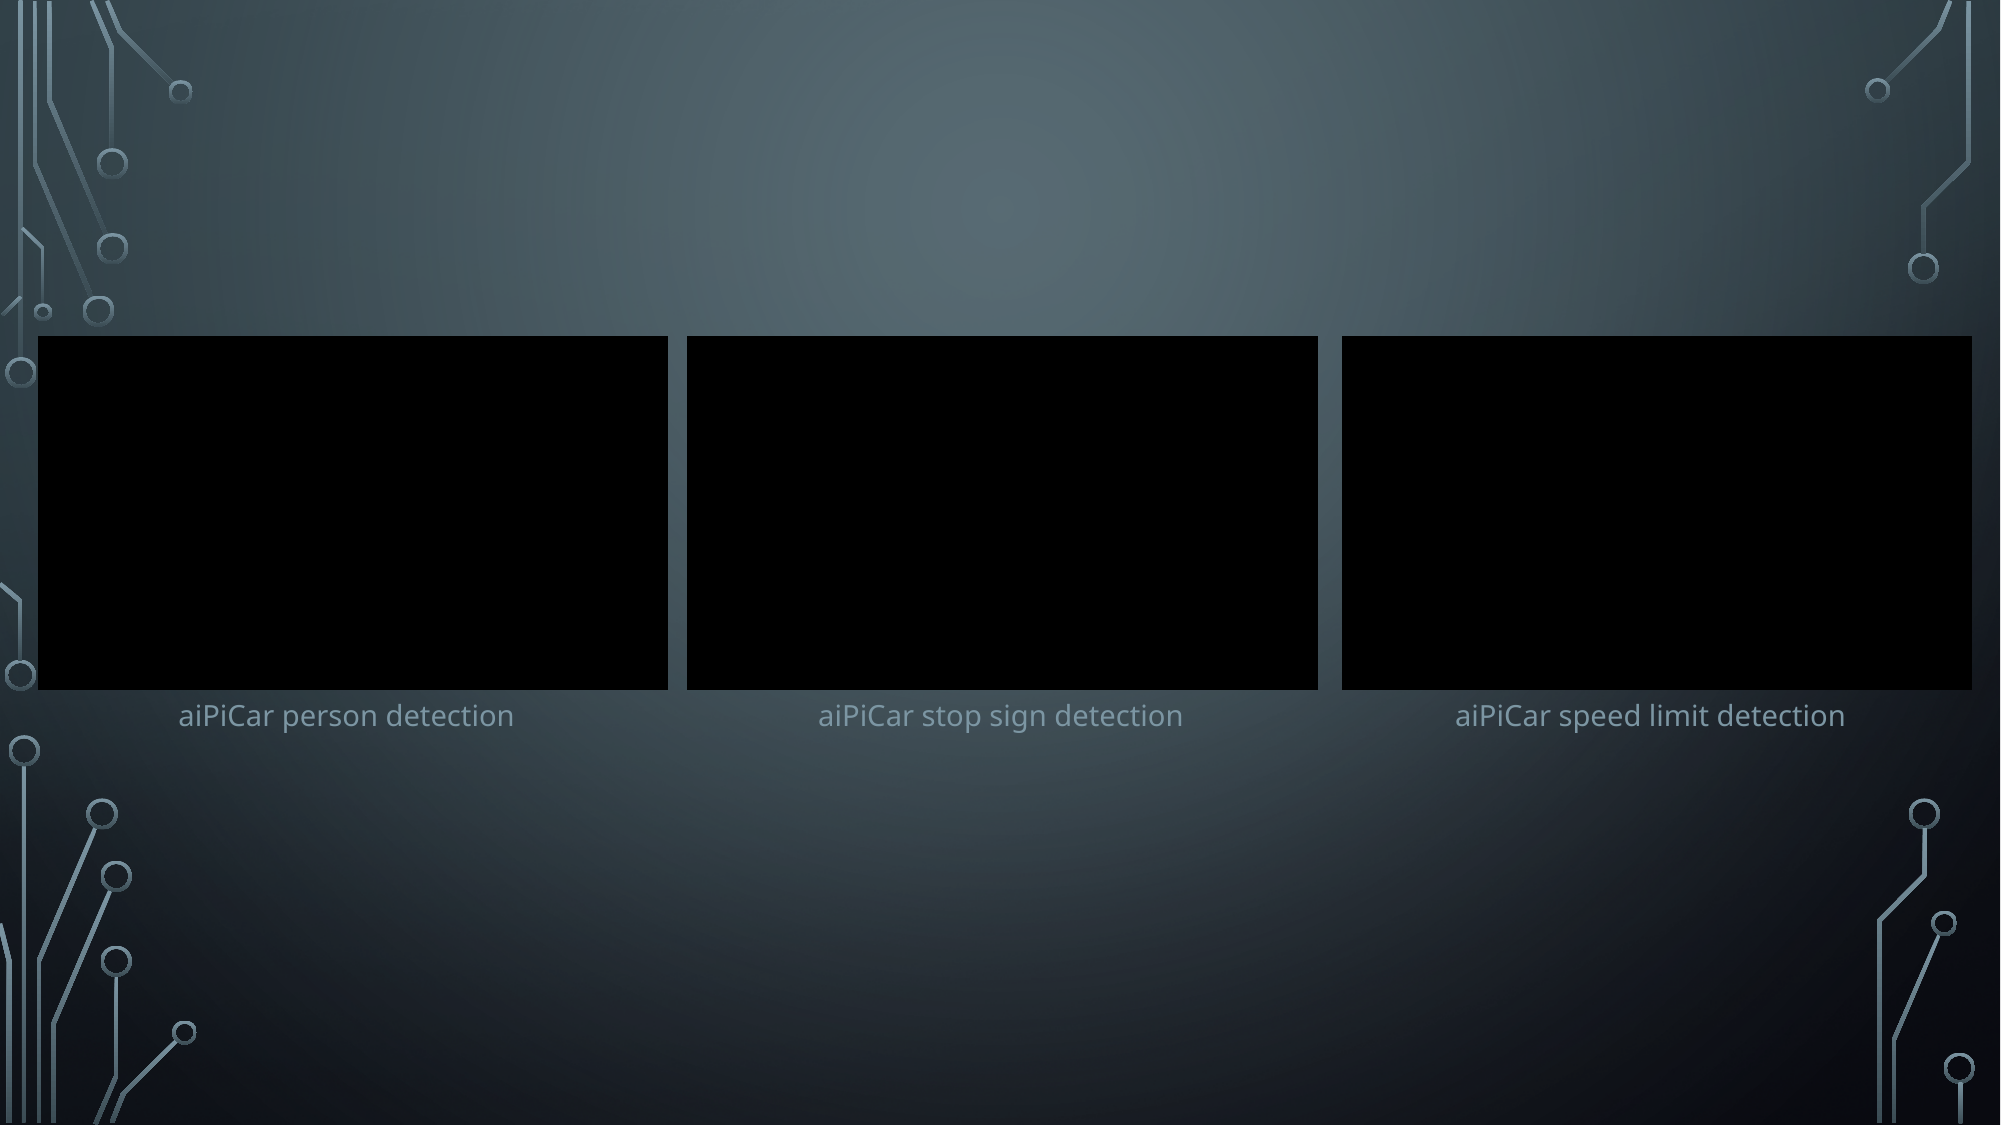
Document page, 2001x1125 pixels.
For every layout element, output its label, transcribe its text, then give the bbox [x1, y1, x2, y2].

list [36, 334, 669, 691]
text_box aiPiCar stop sign detection [691, 691, 1311, 740]
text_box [686, 334, 1319, 691]
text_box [1340, 334, 1973, 691]
text_box aiPiCar speed limit detection [1341, 691, 1960, 740]
text_box aiPiCar person detection [37, 691, 656, 740]
